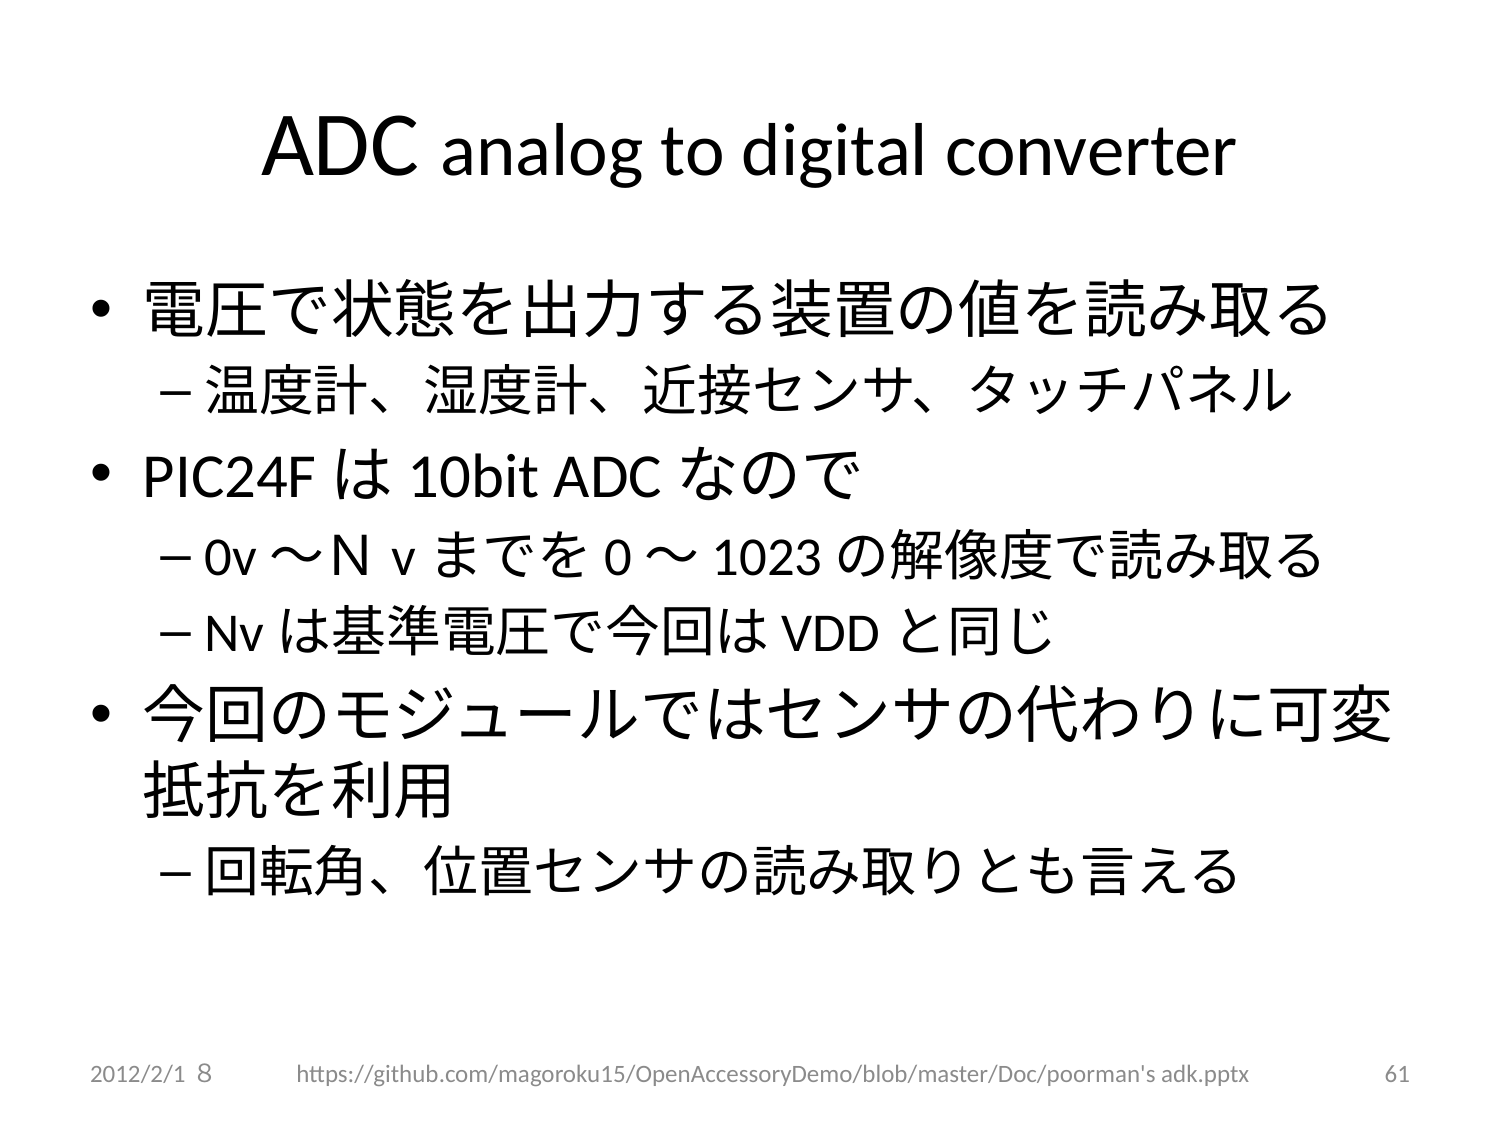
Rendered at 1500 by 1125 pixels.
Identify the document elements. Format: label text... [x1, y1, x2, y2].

slide_number 61 [1306, 1042, 1425, 1103]
list 電圧で状態を出力する装置の値を読み取る 温度計、湿度計、近接センサ、タッチパネル PIC24Fは10bit ADCなので 0v～Ｎvまでを0～1023の解像度で読み取る Nvは基準電圧で今回はVDDと同じ 今回のモジュールではセンサの代わりに可変抵抗を利用 回転角、位置センサの読み取りとも言える [75, 262, 1425, 1005]
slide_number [75, 1042, 242, 1103]
title ADC analog to digital converter [75, 45, 1425, 233]
footer https://github.com/magoroku15/OpenAccessoryDemo/blob/master/Doc/poorman's adk.pptx [242, 1042, 1306, 1103]
